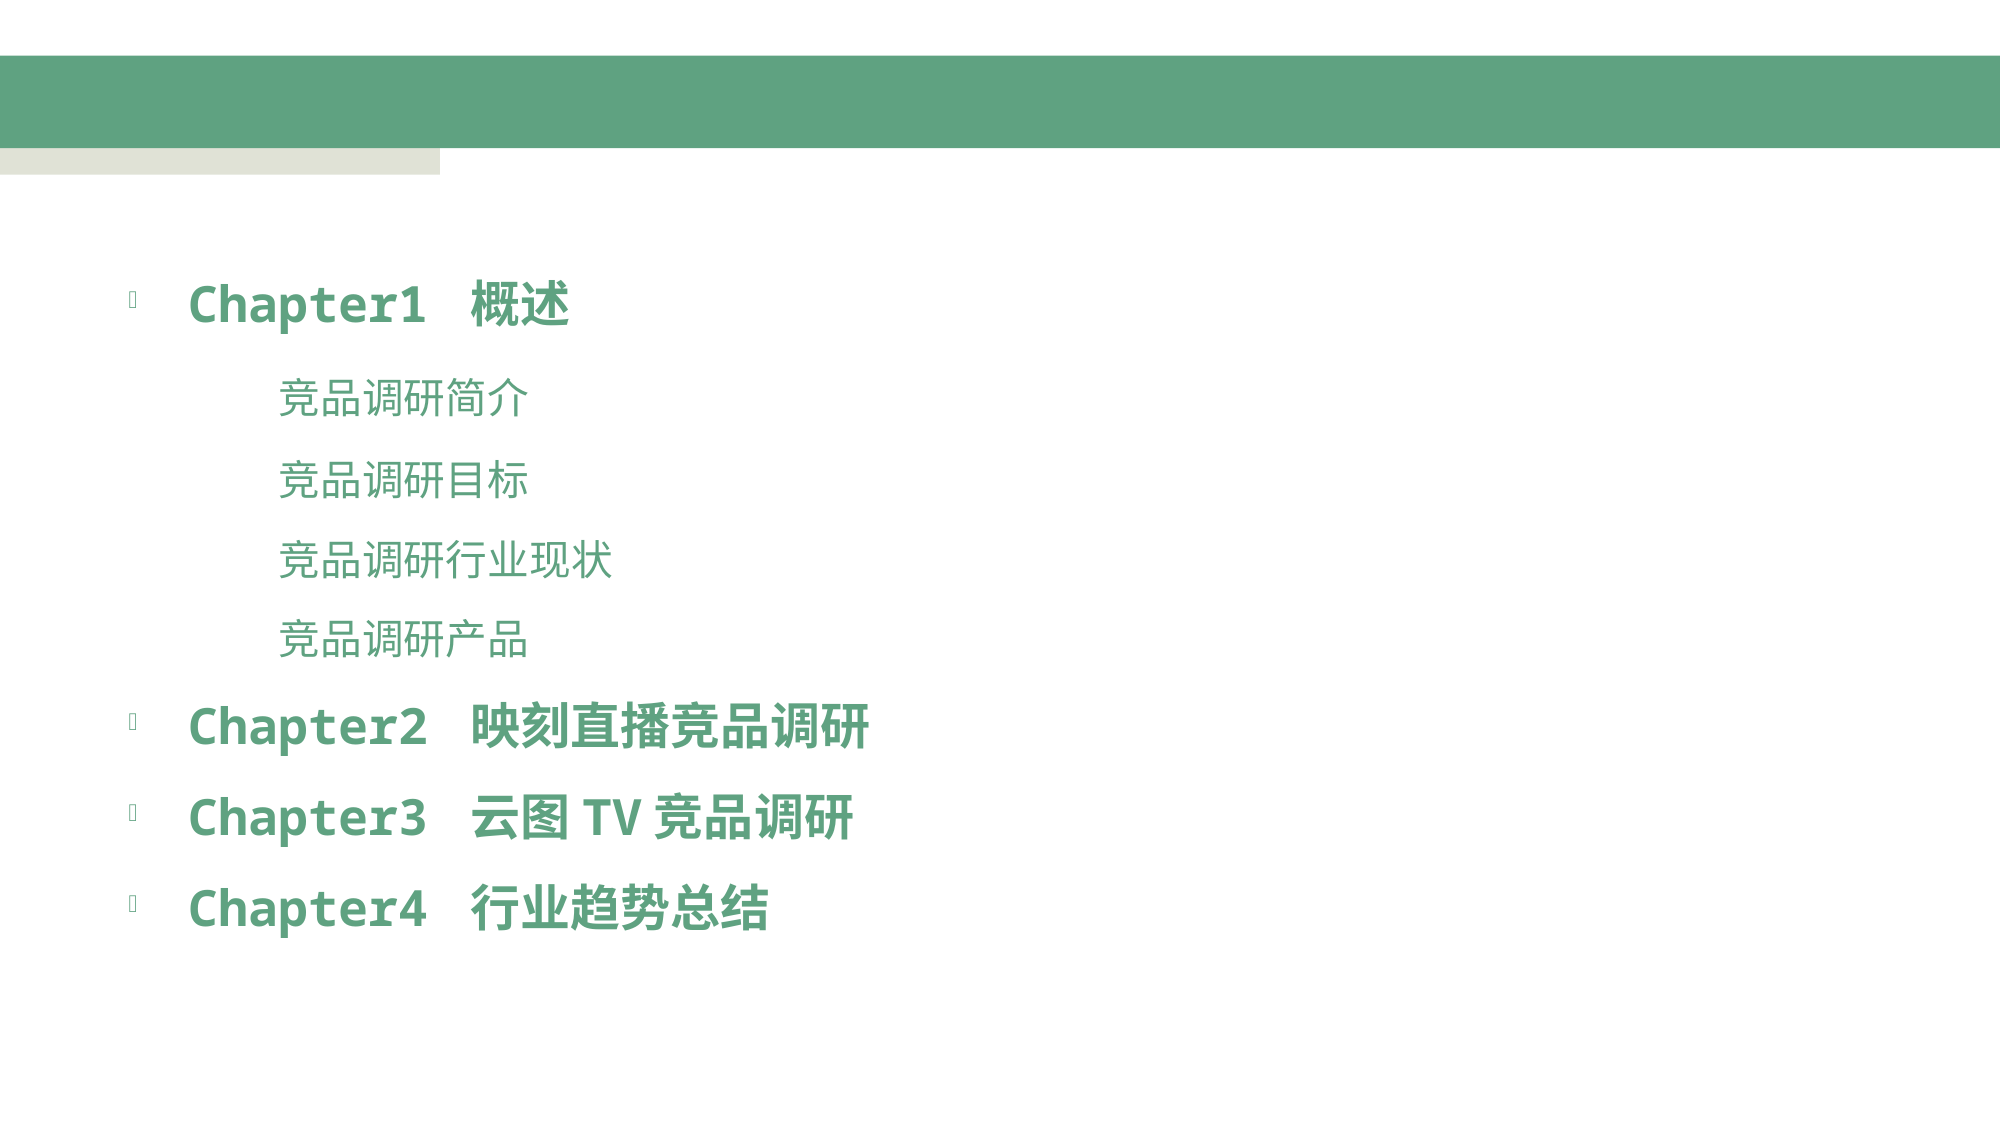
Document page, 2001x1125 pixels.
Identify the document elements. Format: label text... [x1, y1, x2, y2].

text_box Chapter1 概述 竞品调研简介 竞品调研目标 竞品调研行业现状 竞品调研产品 Chapter2 映刻直播竞品调研 Chapter3 云图TV竞品调研 Chapter4 行业趋势总结 [113, 258, 1886, 1035]
